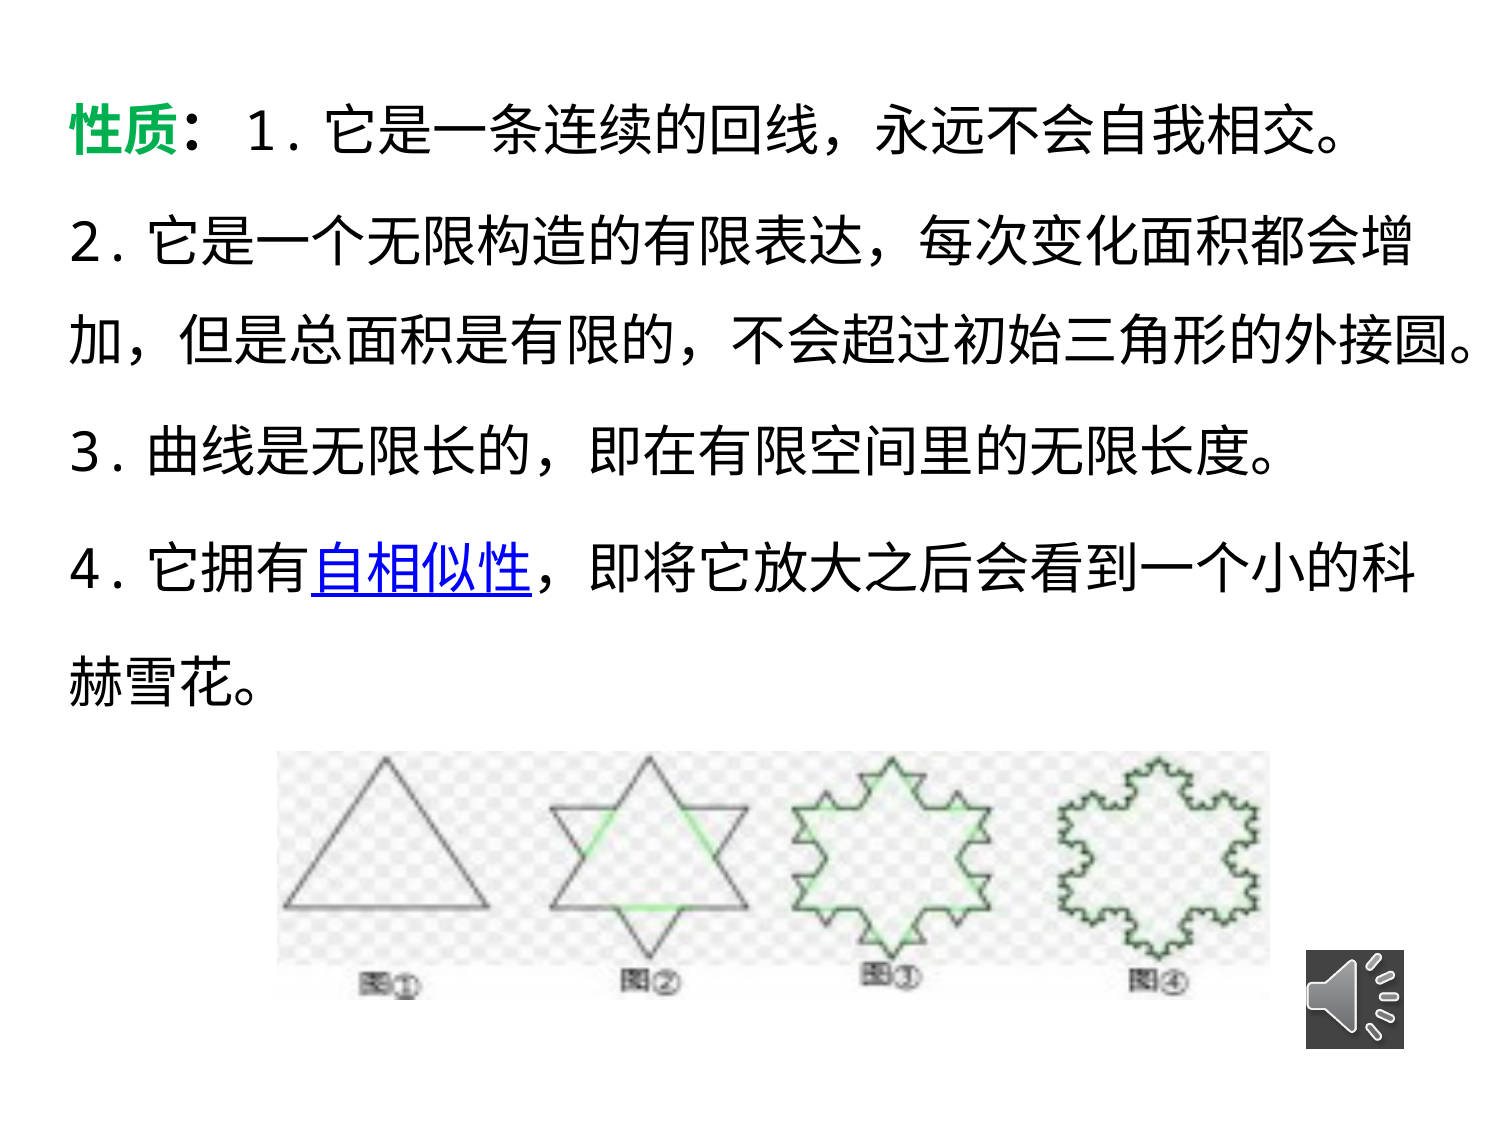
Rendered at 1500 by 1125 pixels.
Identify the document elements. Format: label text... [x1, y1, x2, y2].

picture [1304, 949, 1406, 1050]
list 性质：1.它是一条连续的回线，永远不会自我相交。 2.它是一个无限构造的有限表达，每次变化面积都会增加，但是总面积是有限的，不会超过初始三角形的外接圆。 3.曲线是无限长的，即在有限空间里的无限长度。 4.它拥有自相似性，即将它放大之后会看到一个小的科赫雪花。 [53, 54, 1471, 797]
picture [277, 751, 1270, 1000]
